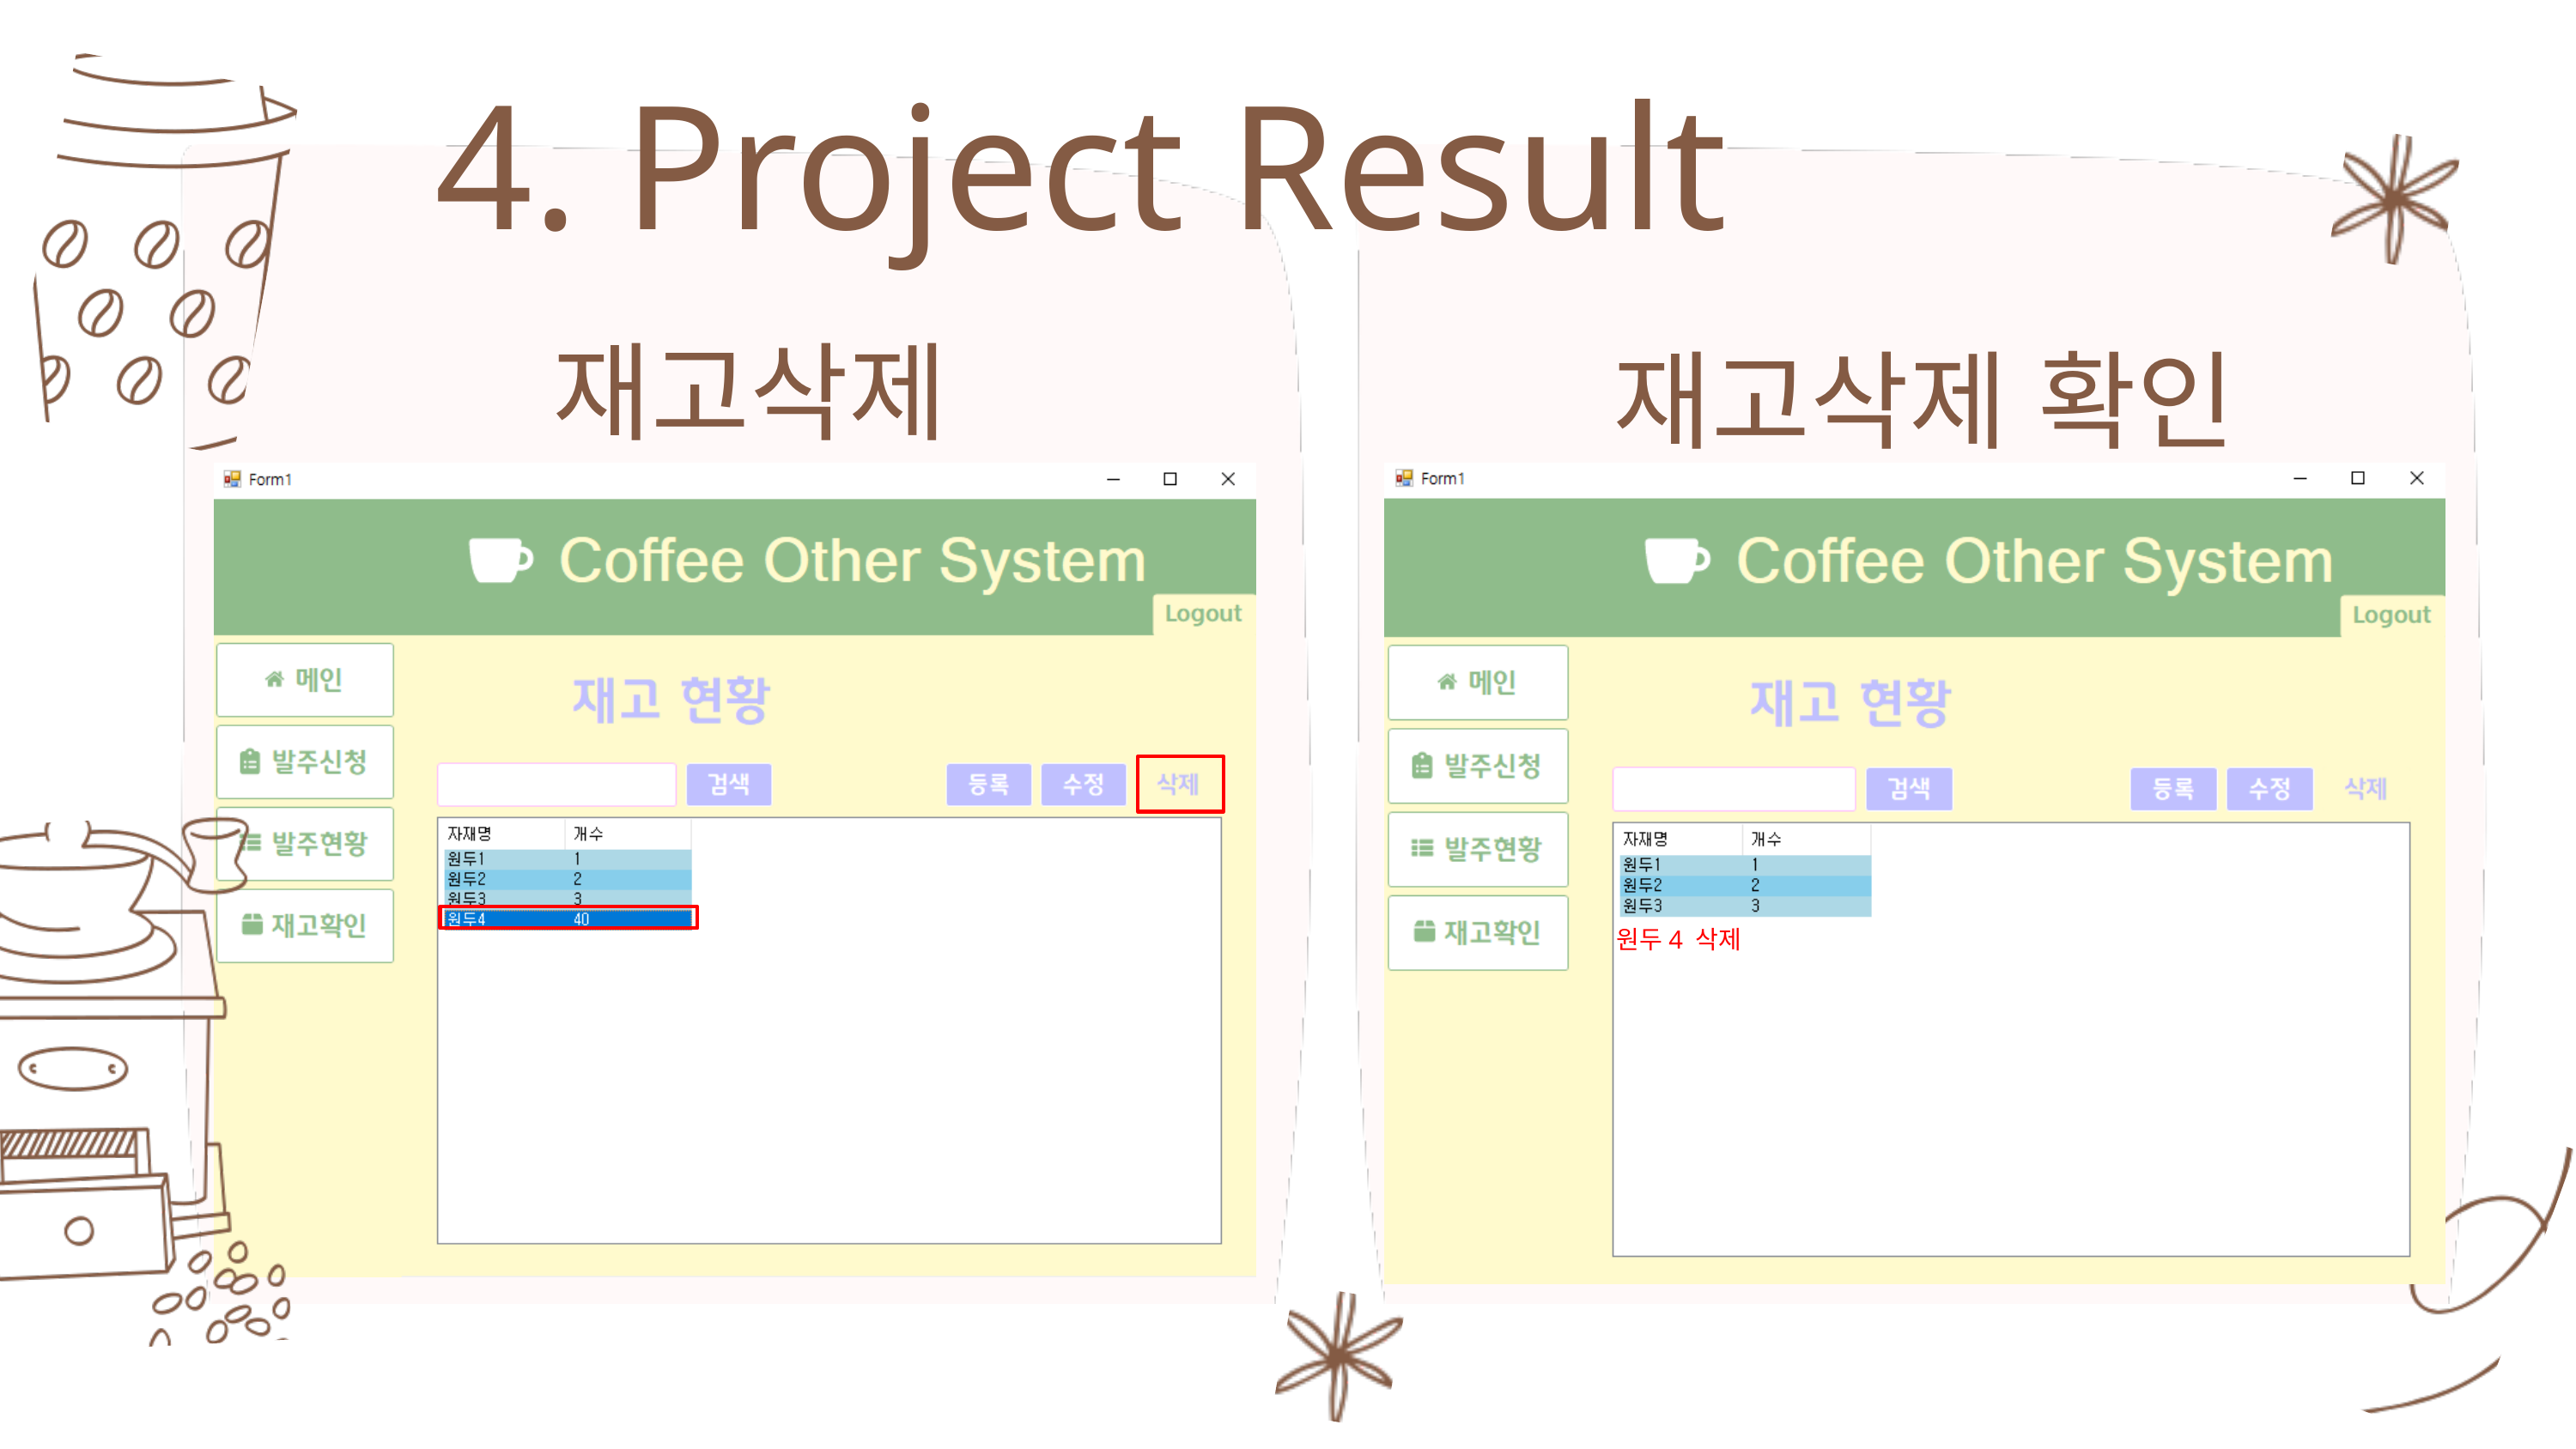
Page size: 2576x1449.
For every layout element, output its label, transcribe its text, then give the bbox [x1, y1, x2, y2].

text_box 재고삭제 [511, 274, 989, 454]
text_box [1272, 1283, 1406, 1430]
text_box [178, 271, 1322, 1304]
text_box [2100, 1104, 2576, 1449]
text_box [2328, 125, 2463, 273]
picture [1384, 462, 2445, 1284]
text_box [9, 52, 268, 457]
text_box [1352, 144, 2496, 1304]
text_box 재고삭제 확인 [1564, 283, 2284, 461]
text_box [0, 814, 293, 1355]
text_box 4. Project Result [178, 79, 1984, 271]
picture [214, 462, 1257, 1277]
